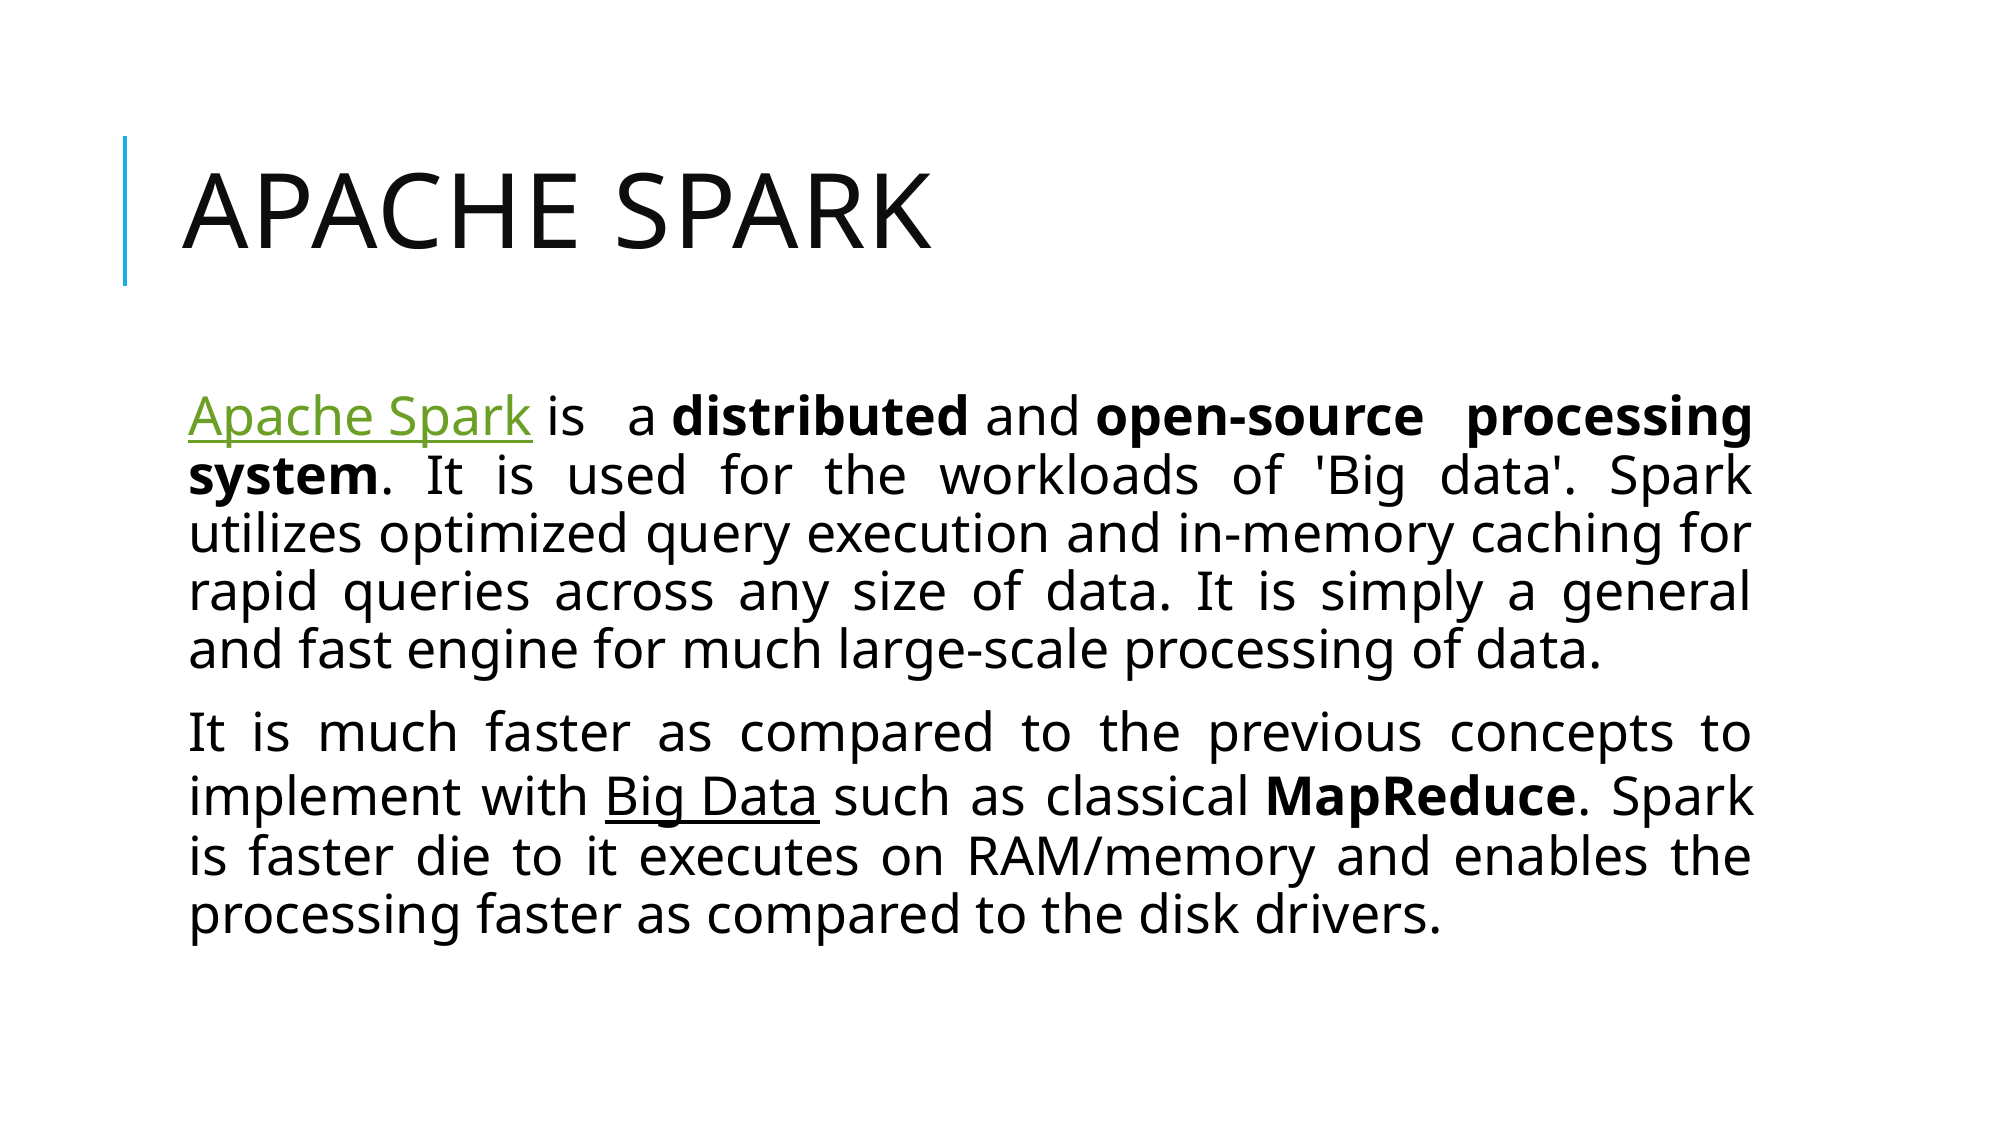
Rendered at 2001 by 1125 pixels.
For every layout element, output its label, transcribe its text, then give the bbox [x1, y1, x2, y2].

title Apache Spark [168, 96, 1763, 342]
list Apache Spark is a distributed and open-source processing system. It is used for the workloads of 'Big data'. Spark utilizes optimized query execution and in-memory caching for rapid queries across any size of data. It is simply a general and fast engine for much large-scale processing of data. It is much faster as compared to the previous concepts to implement with Big Data such as classical MapReduce. Spark is faster die to it executes on RAM/memory and enables the processing faster as compared to the disk drivers. [168, 375, 1763, 1035]
